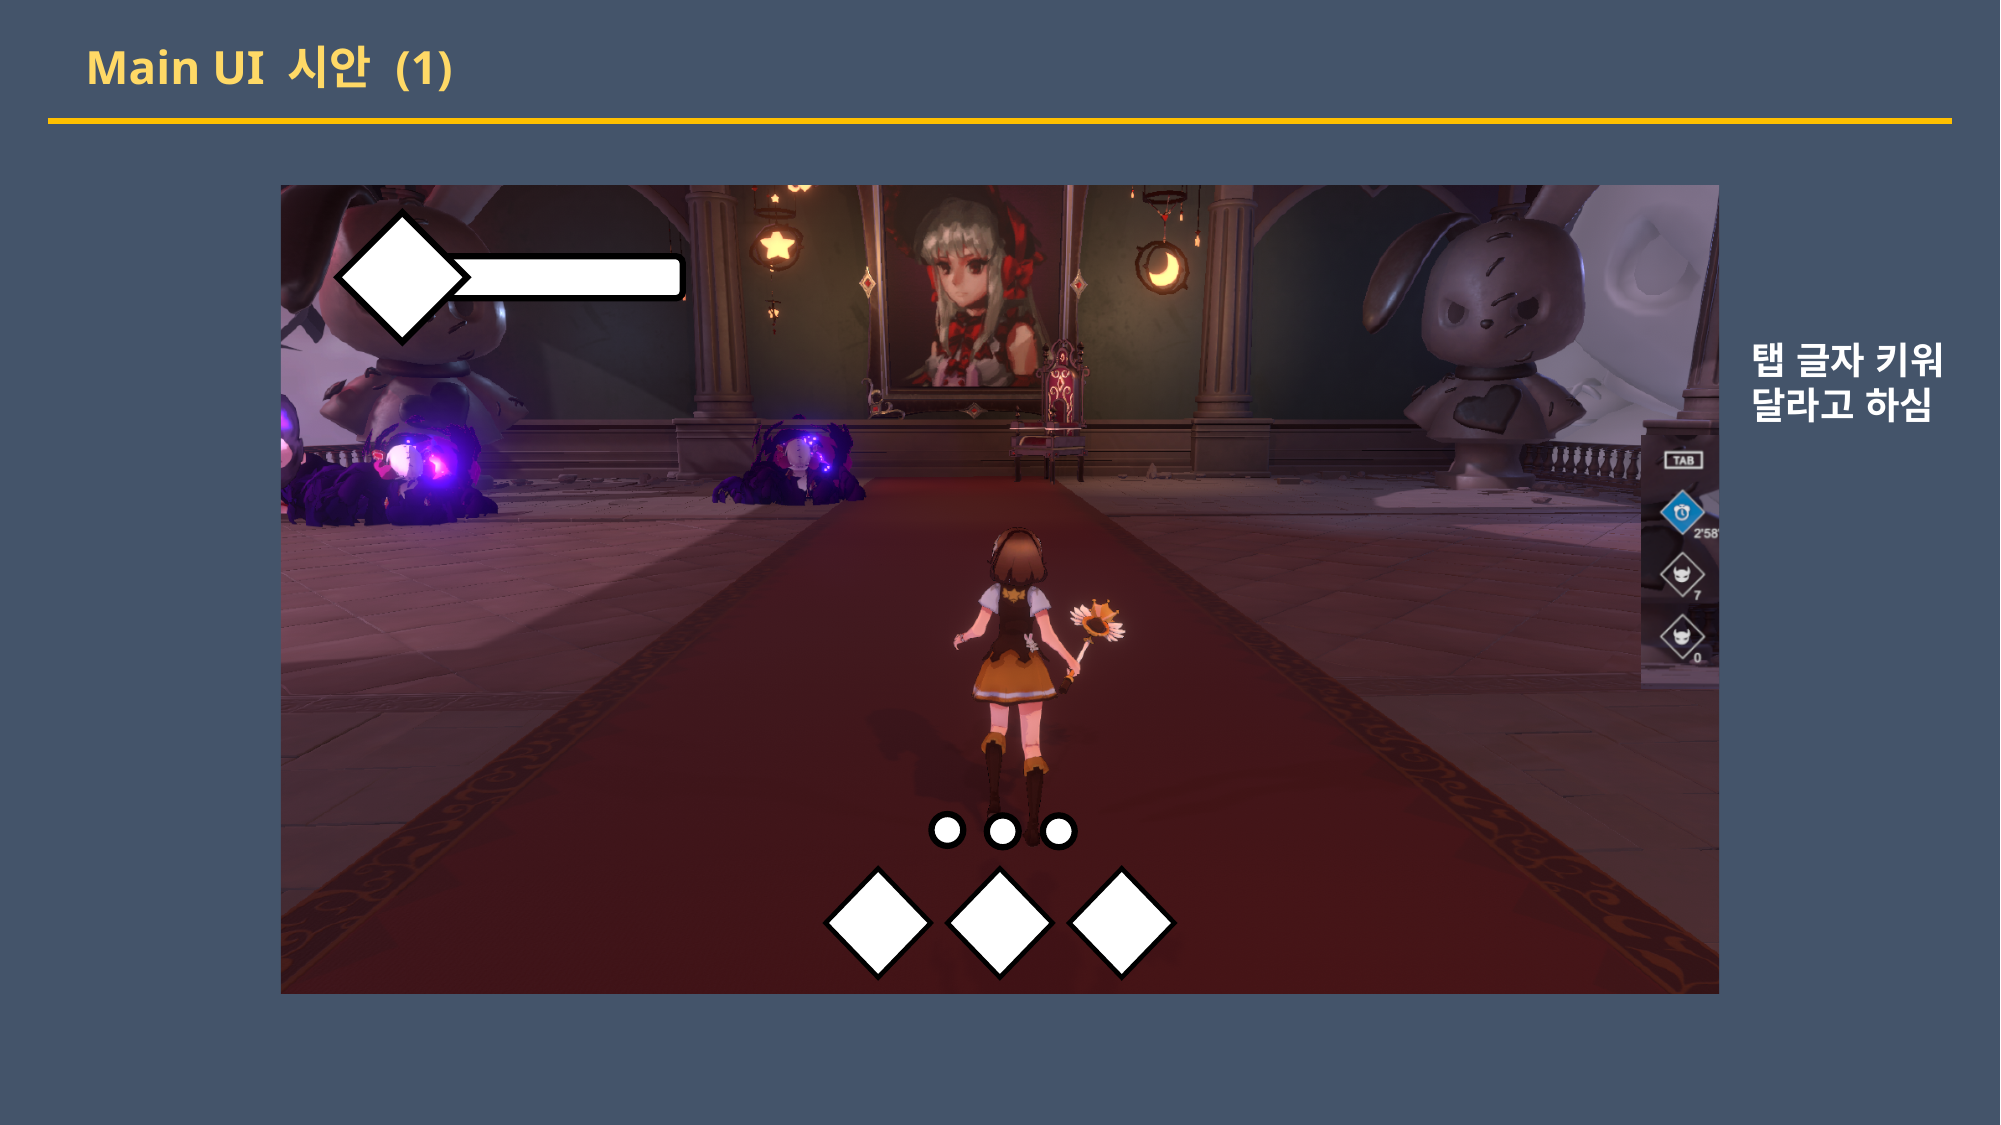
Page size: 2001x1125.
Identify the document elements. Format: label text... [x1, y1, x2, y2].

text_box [825, 868, 1175, 978]
text_box 탭 글자 키워 달라고 하심 [1736, 329, 1960, 435]
picture [280, 184, 1720, 994]
text_box Main UI 시안 (1) [70, 31, 468, 102]
